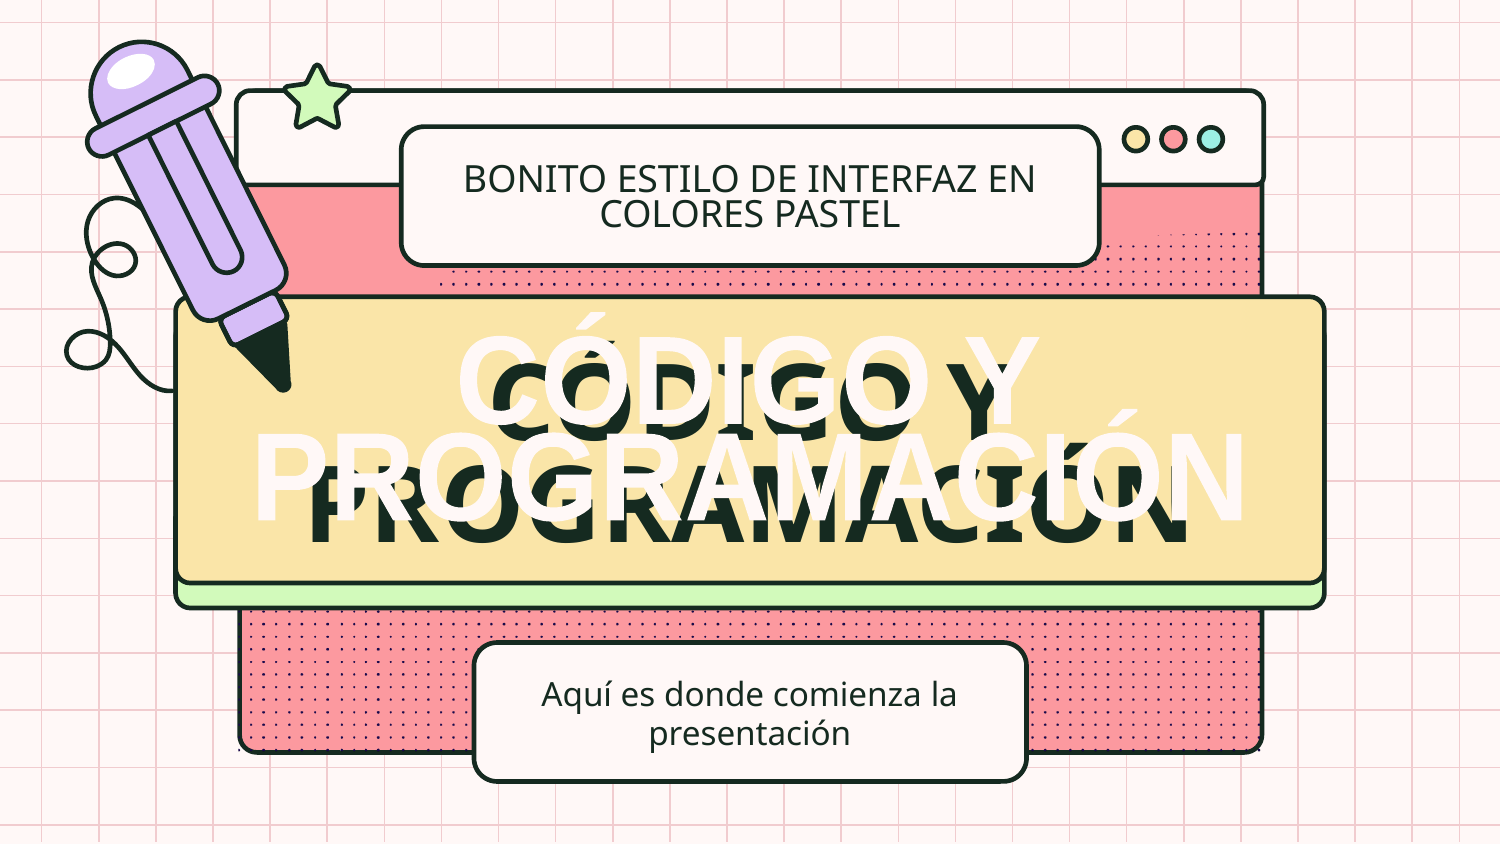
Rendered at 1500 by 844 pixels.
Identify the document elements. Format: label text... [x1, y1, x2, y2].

picture [238, 611, 1261, 756]
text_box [175, 296, 1325, 609]
text_box [401, 126, 1100, 266]
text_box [51, 65, 347, 351]
picture [347, 185, 1261, 294]
subtitle Aquí es donde comienza la presentación [518, 657, 982, 767]
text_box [258, 311, 1242, 522]
text_box [473, 642, 1027, 782]
title BONITO ESTILO DE INTERFAZ EN COLORES PASTEL [432, 141, 1068, 251]
